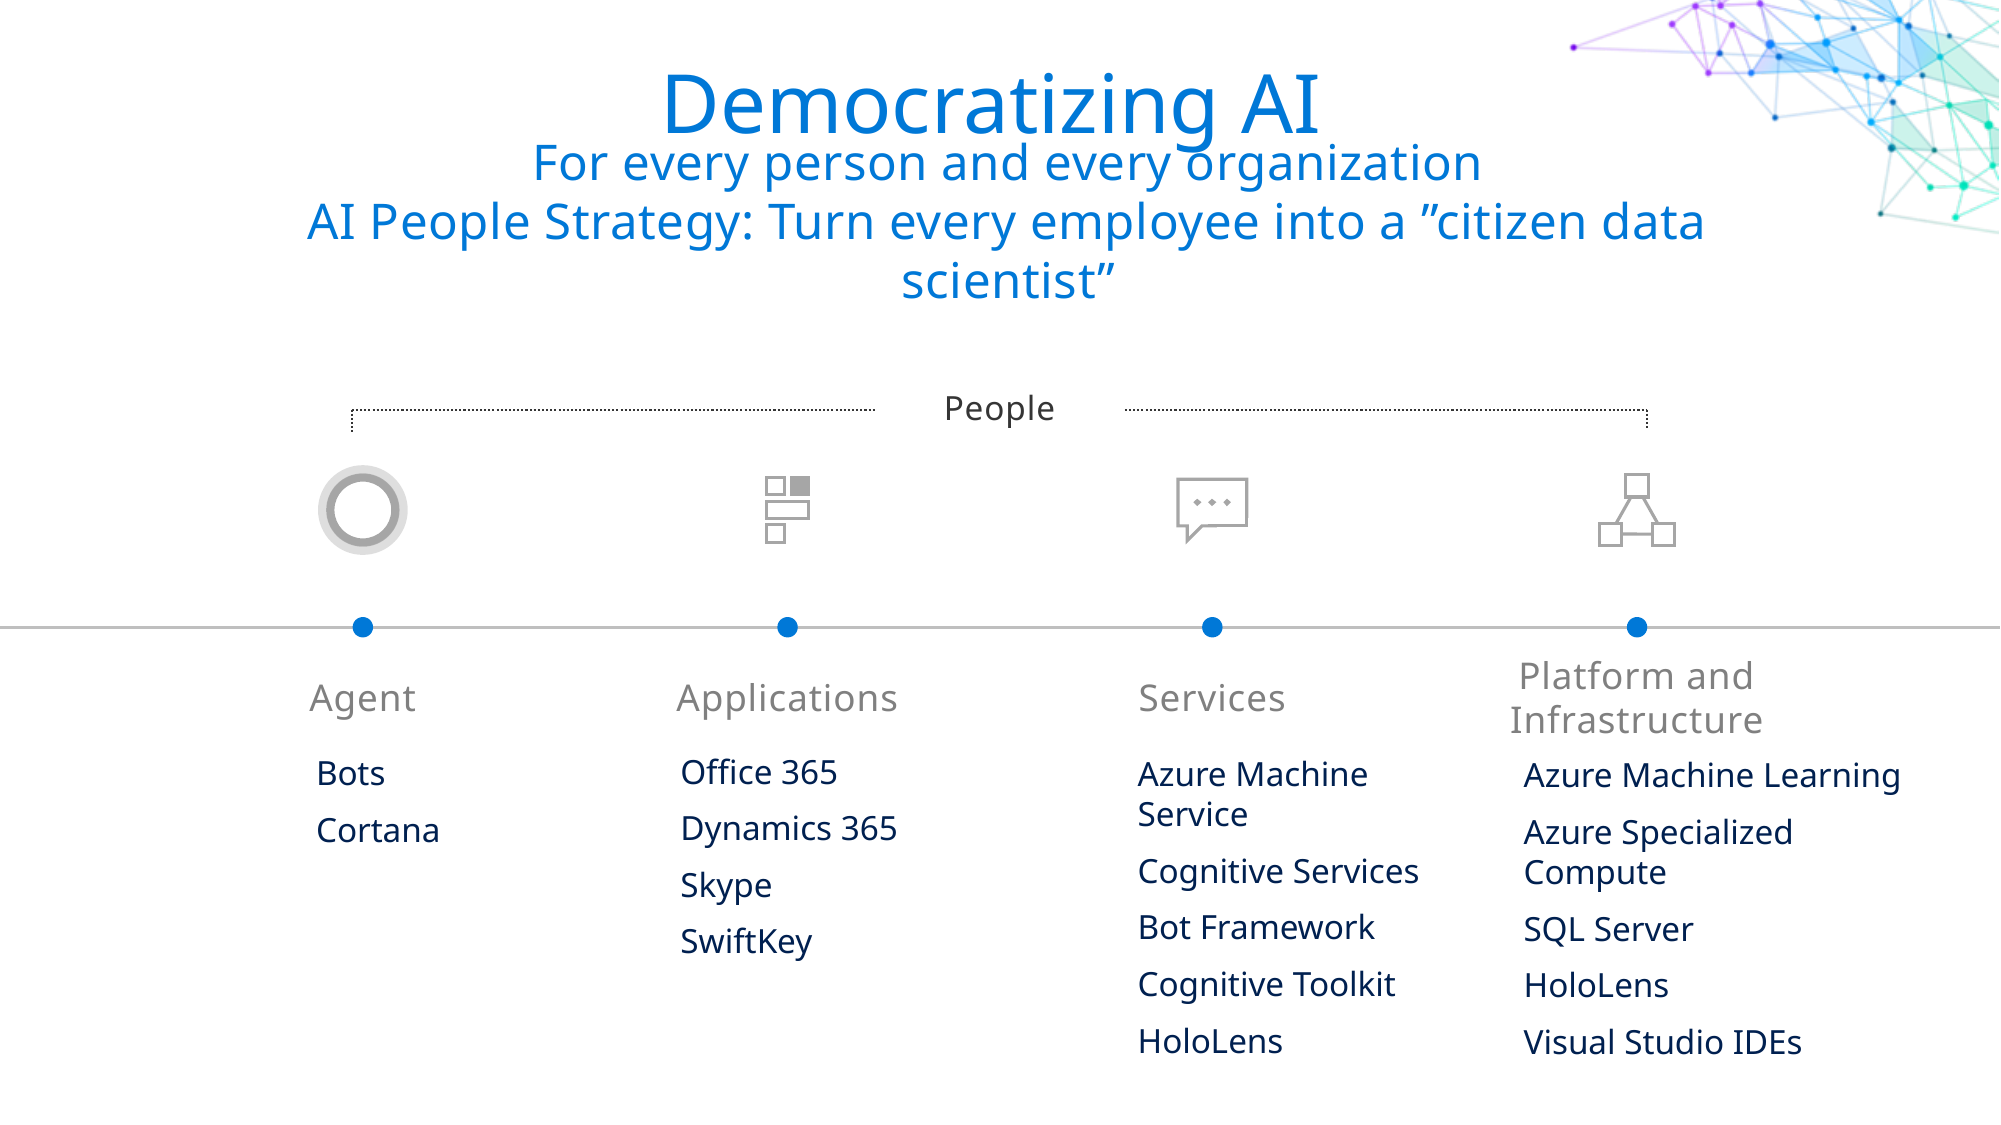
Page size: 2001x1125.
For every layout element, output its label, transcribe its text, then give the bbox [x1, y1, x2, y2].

picture [1381, 0, 1999, 394]
text_box [1201, 628, 1224, 639]
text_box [351, 384, 1648, 432]
text_box For every person and every organization AI People Strategy: Turn every employee into a ”citizen data scientist” [288, 143, 1381, 296]
text_box Azure Machine Service Cognitive Services Bot Framework Cognitive Toolkit HoloLens [1137, 745, 1481, 809]
text_box Platform and Infrastructure [1489, 665, 1785, 728]
text_box Applications [640, 665, 935, 728]
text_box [1177, 478, 1247, 541]
text_box Services [1064, 665, 1360, 728]
text_box [776, 628, 799, 639]
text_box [766, 477, 809, 543]
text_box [317, 464, 408, 556]
text_box [776, 616, 799, 626]
text_box Bots Cortana [315, 744, 660, 808]
text_box [351, 628, 374, 639]
text_box Democratizing AI [351, 25, 1381, 143]
text_box [1201, 616, 1224, 626]
text_box [1626, 628, 1649, 639]
text_box Agent [215, 665, 511, 728]
text_box Office 365 Dynamics 365 Skype SwiftKey [680, 742, 982, 807]
text_box [351, 616, 374, 626]
text_box Azure Machine Learning Azure Specialized Compute SQL Server HoloLens Visual Studio IDEs [1523, 746, 1944, 823]
text_box [1626, 616, 1649, 626]
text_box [1599, 474, 1676, 546]
